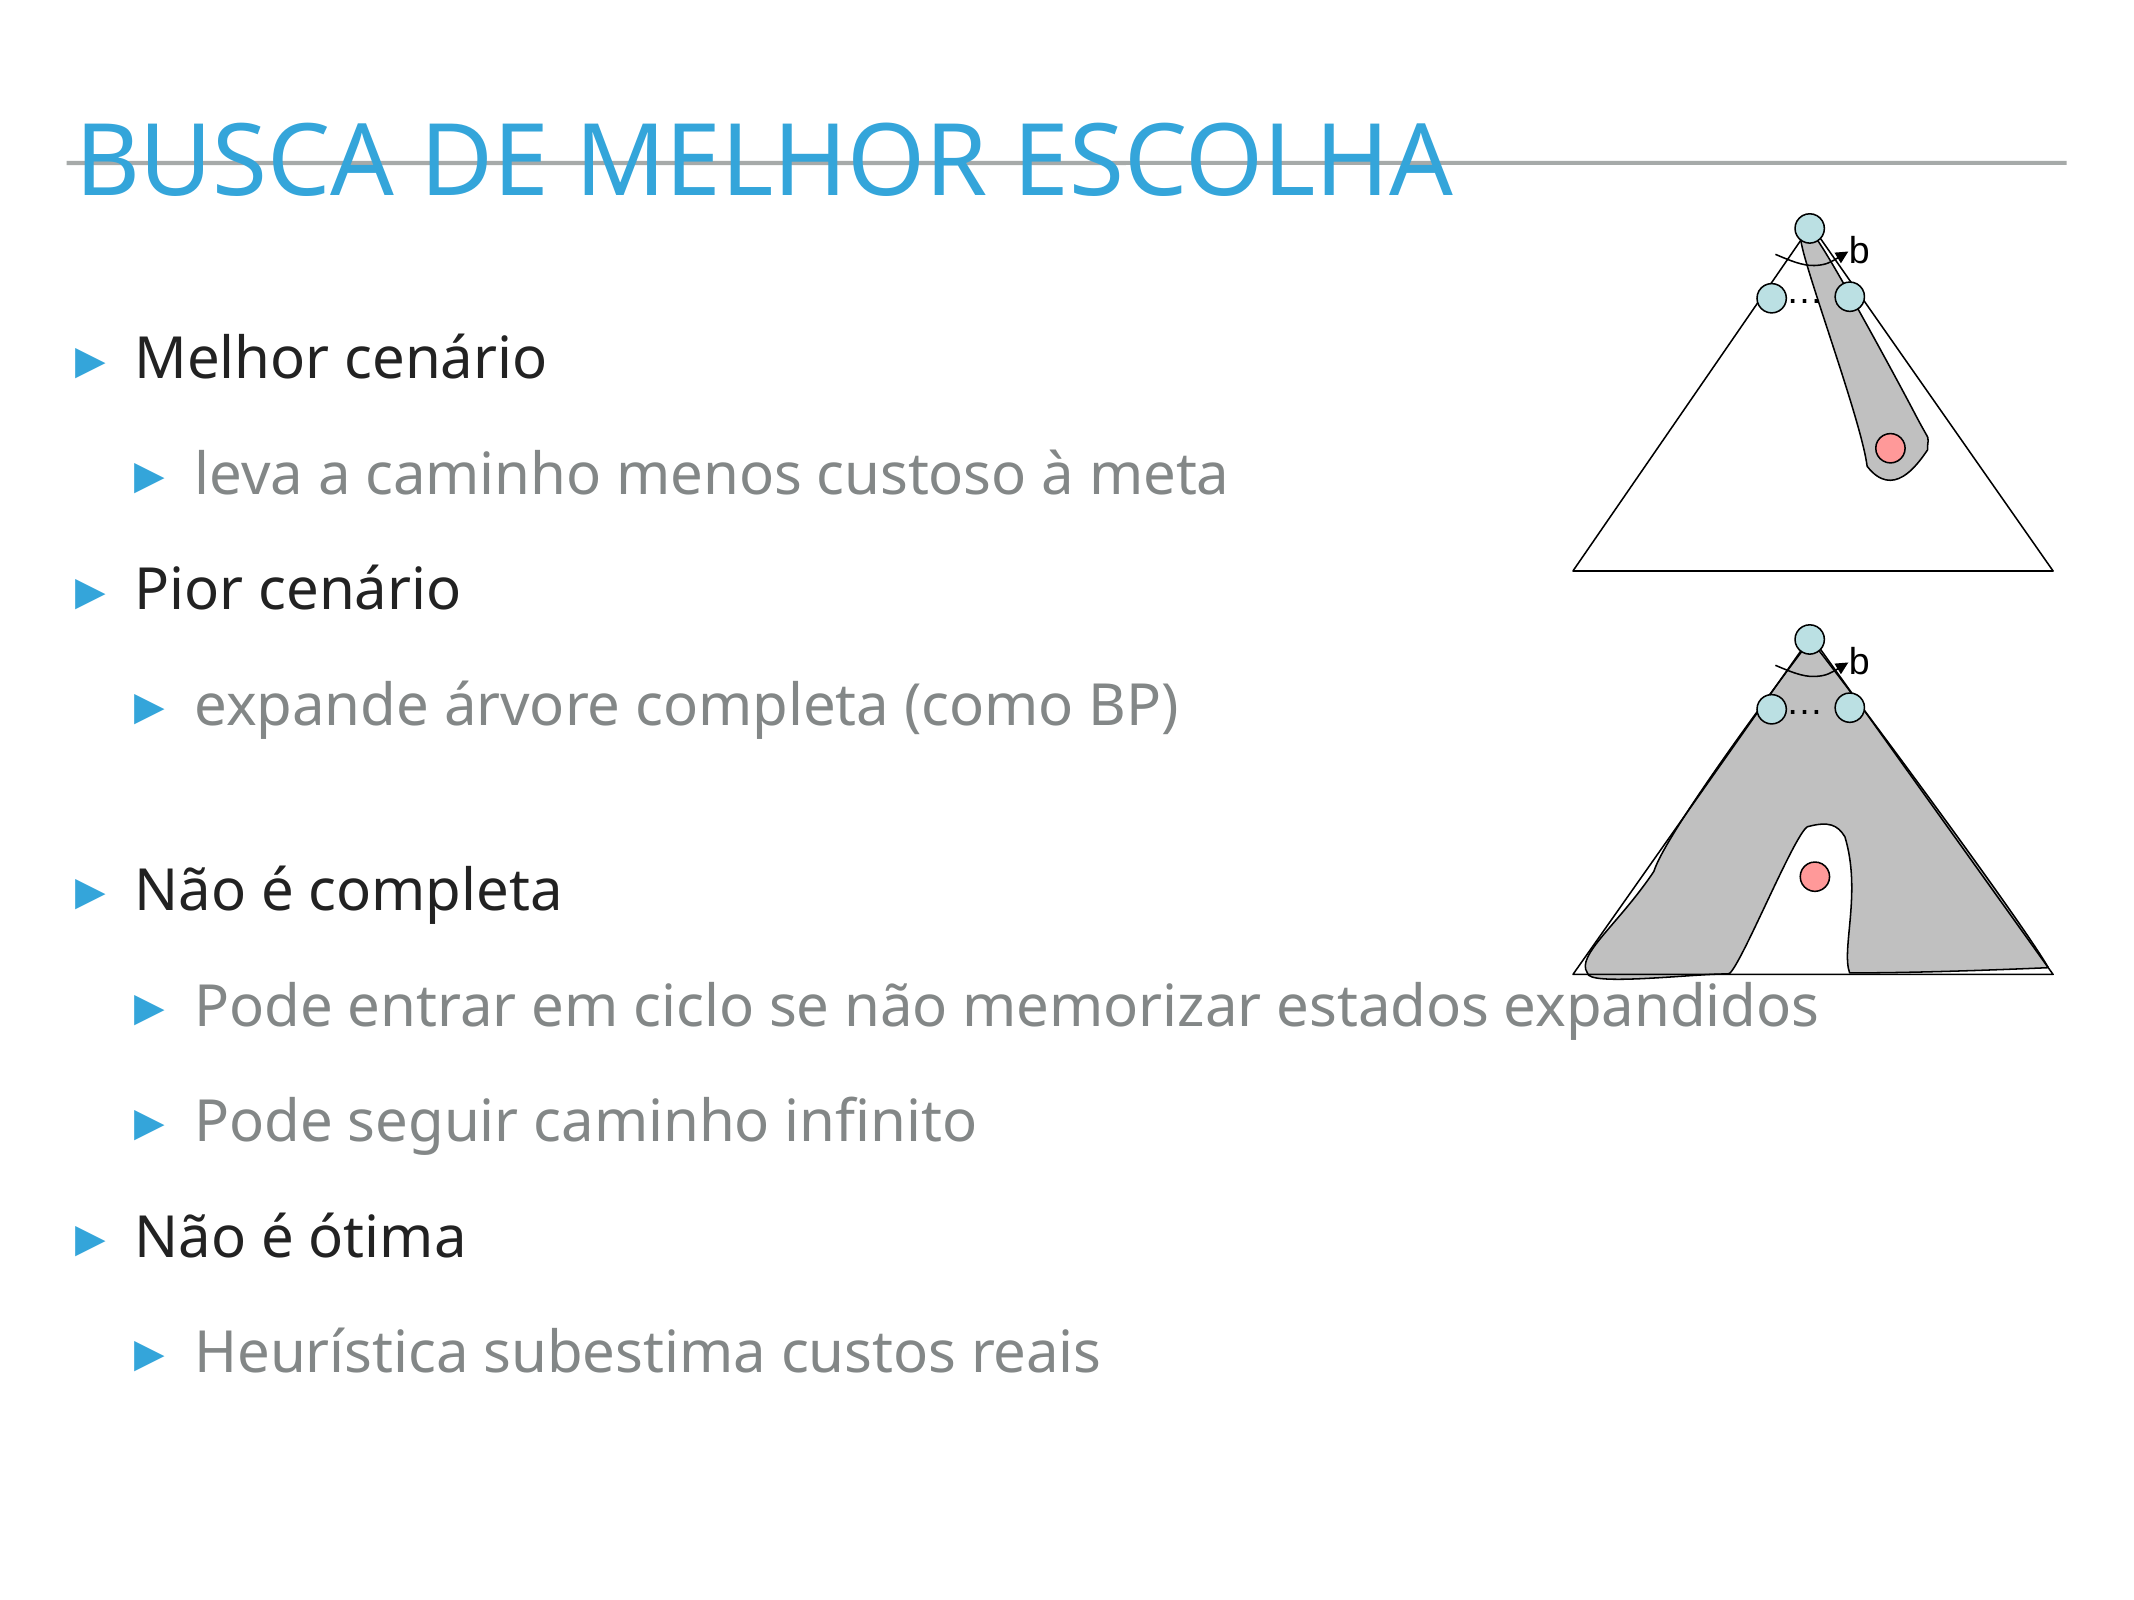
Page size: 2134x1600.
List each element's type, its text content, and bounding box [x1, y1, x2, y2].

text_box Melhor cenário leva a caminho menos custoso à meta Pior cenário expande árvore completa (como BP) Não é completa Pode entrar em ciclo se não memorizar estados expandidos Pode seguir caminho infinito Não é ótima Heurística subestima custos reais [66, 312, 2067, 1552]
text_box busca de melhor escolha [66, 110, 2067, 230]
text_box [1572, 624, 2054, 980]
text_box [1572, 213, 2054, 572]
